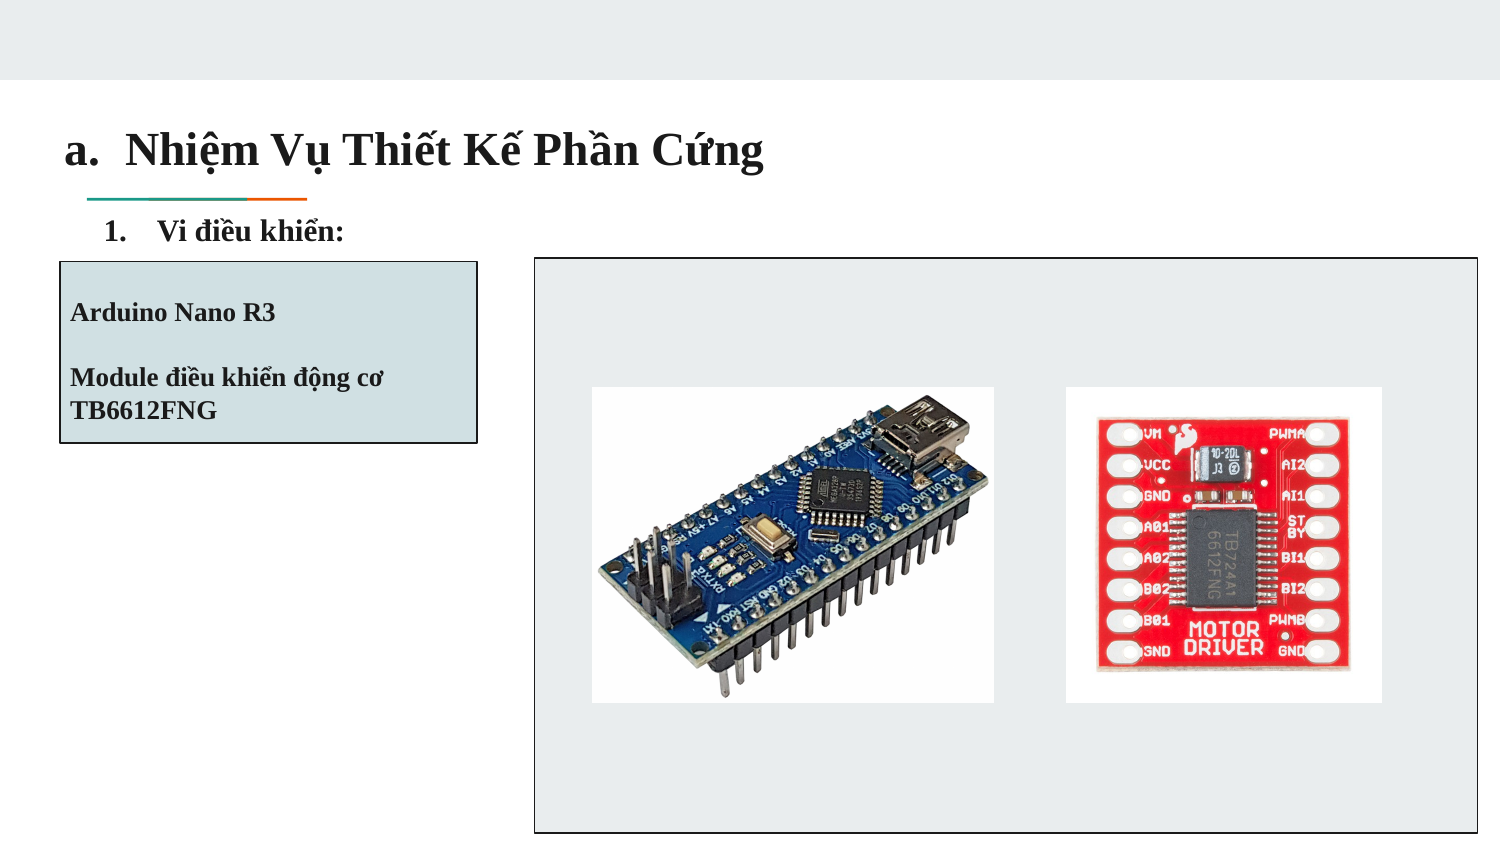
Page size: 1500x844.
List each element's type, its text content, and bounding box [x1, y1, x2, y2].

title Nhiệm Vụ Thiết Kế Phần Cứng [36, 102, 1298, 190]
picture [592, 387, 995, 704]
picture [1065, 387, 1382, 704]
text_box [59, 261, 478, 443]
text_box [534, 257, 1478, 833]
text_box Arduino Nano R3 Module điều khiển động cơ TB6612FNG [55, 279, 473, 505]
text_box Vi điều khiển: [66, 195, 653, 307]
